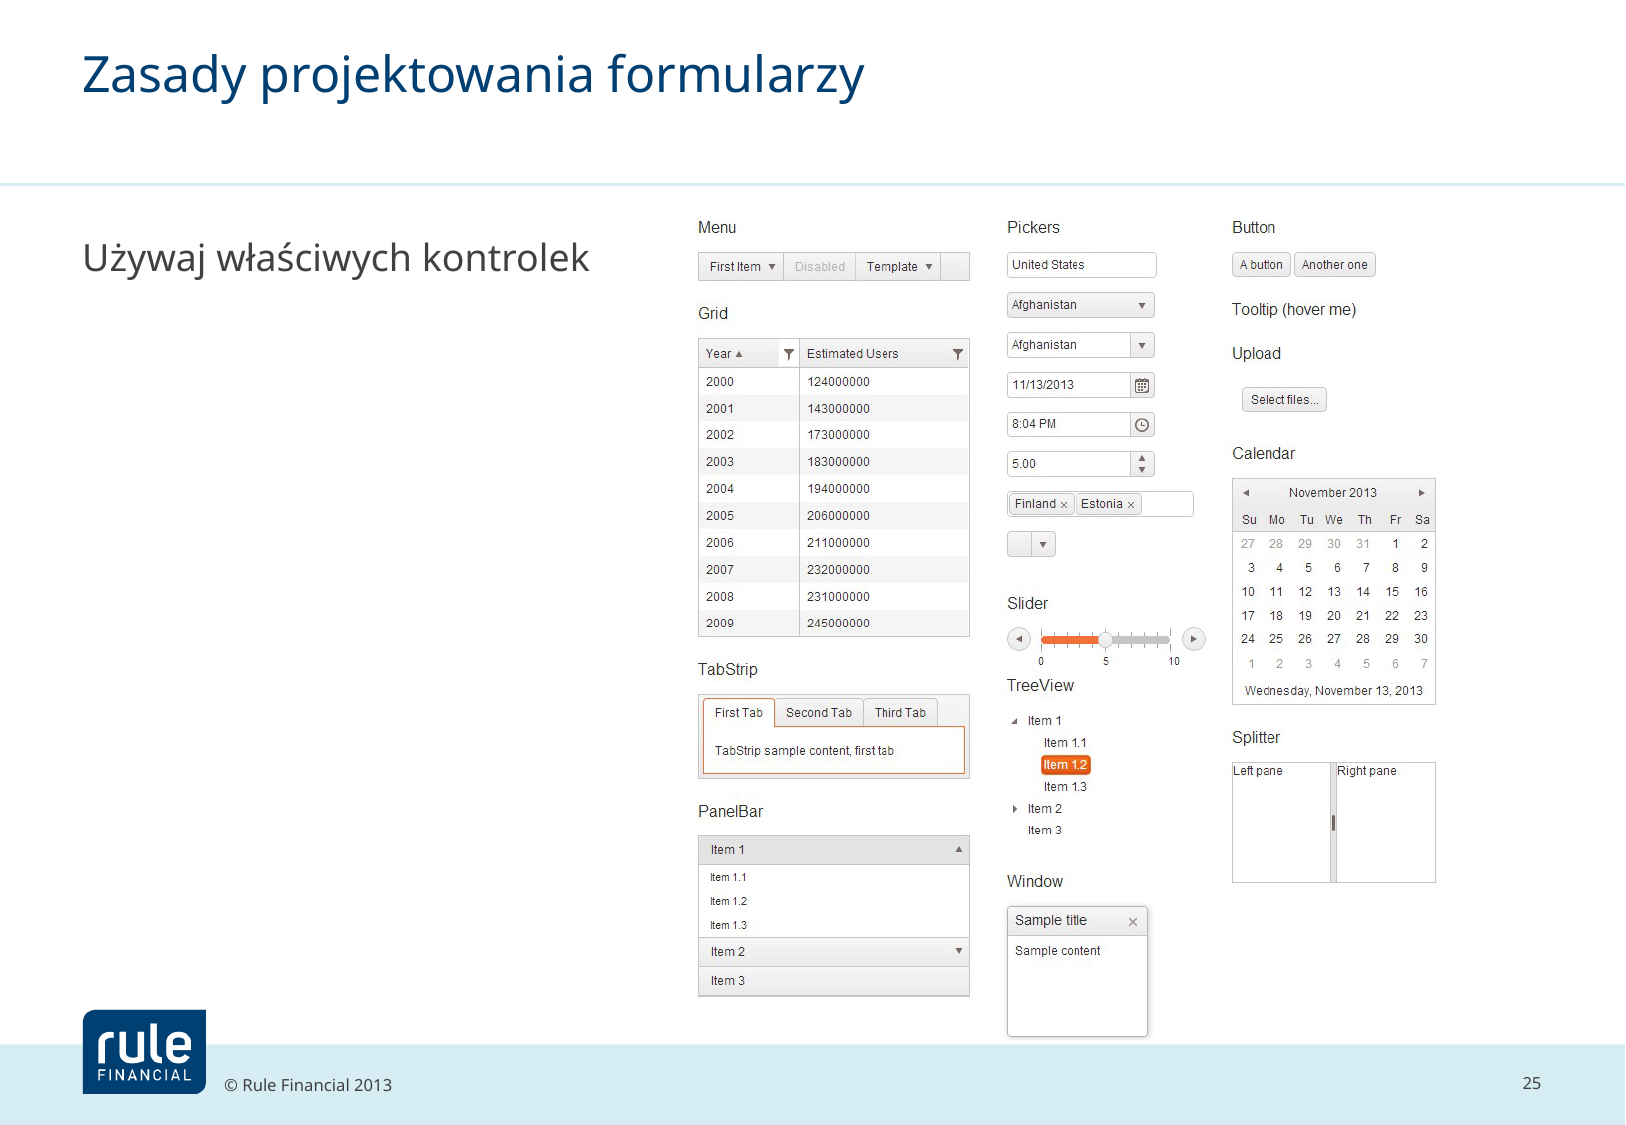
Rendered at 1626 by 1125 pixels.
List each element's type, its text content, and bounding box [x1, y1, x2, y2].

picture [82, 1009, 236, 1094]
title Zasady projektowania formularzy [82, 42, 1545, 177]
list Używaj właściwych kontrolek [82, 208, 1545, 976]
picture [694, 212, 1460, 1041]
